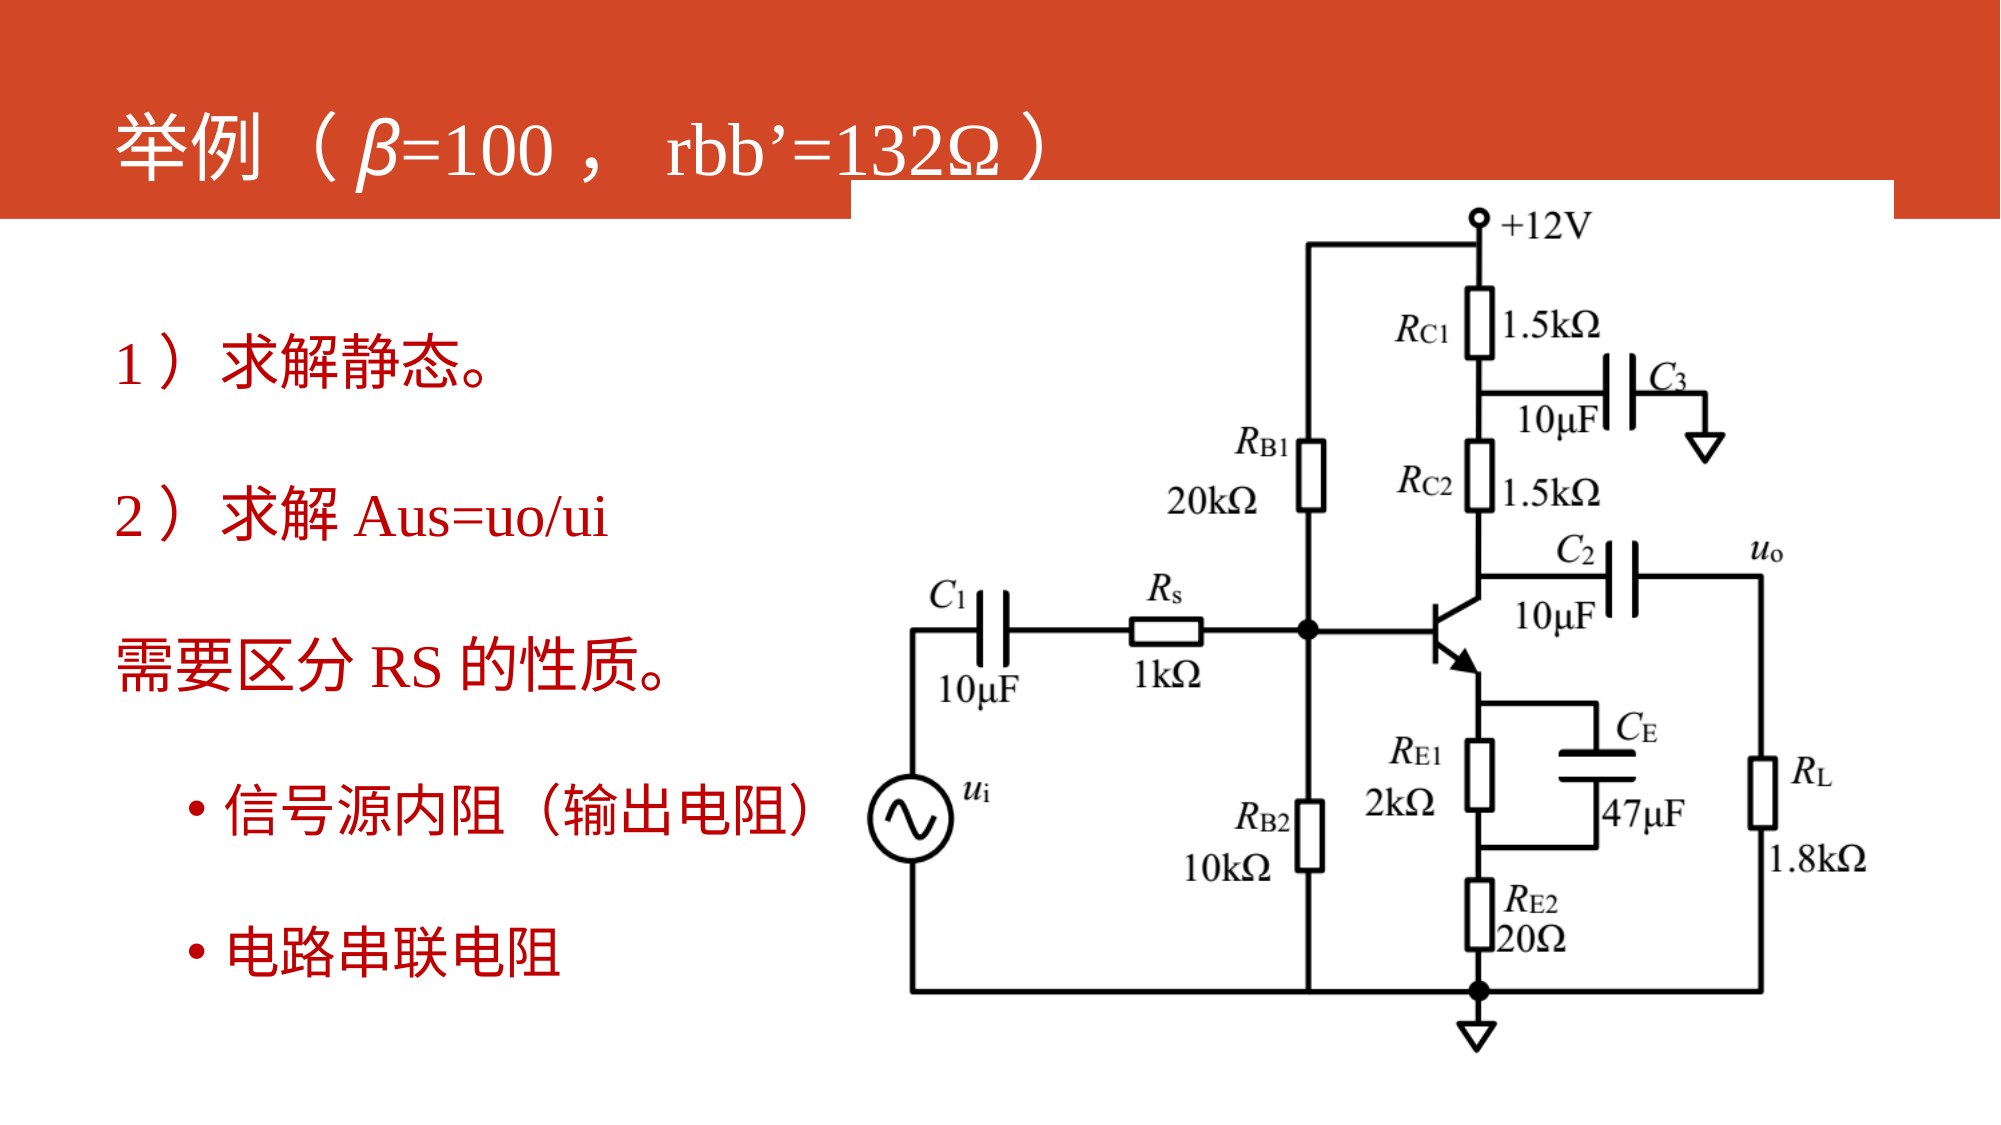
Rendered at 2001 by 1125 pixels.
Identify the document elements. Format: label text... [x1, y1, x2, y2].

picture [851, 180, 1894, 1076]
list 1）求解静态。 2）求解Aus=uo/ui 需要区分RS的性质。 信号源内阻（输出电阻） 电路串联电阻 [99, 280, 851, 994]
title 举例（β=100，rbb’=132Ω） [99, 0, 1863, 199]
